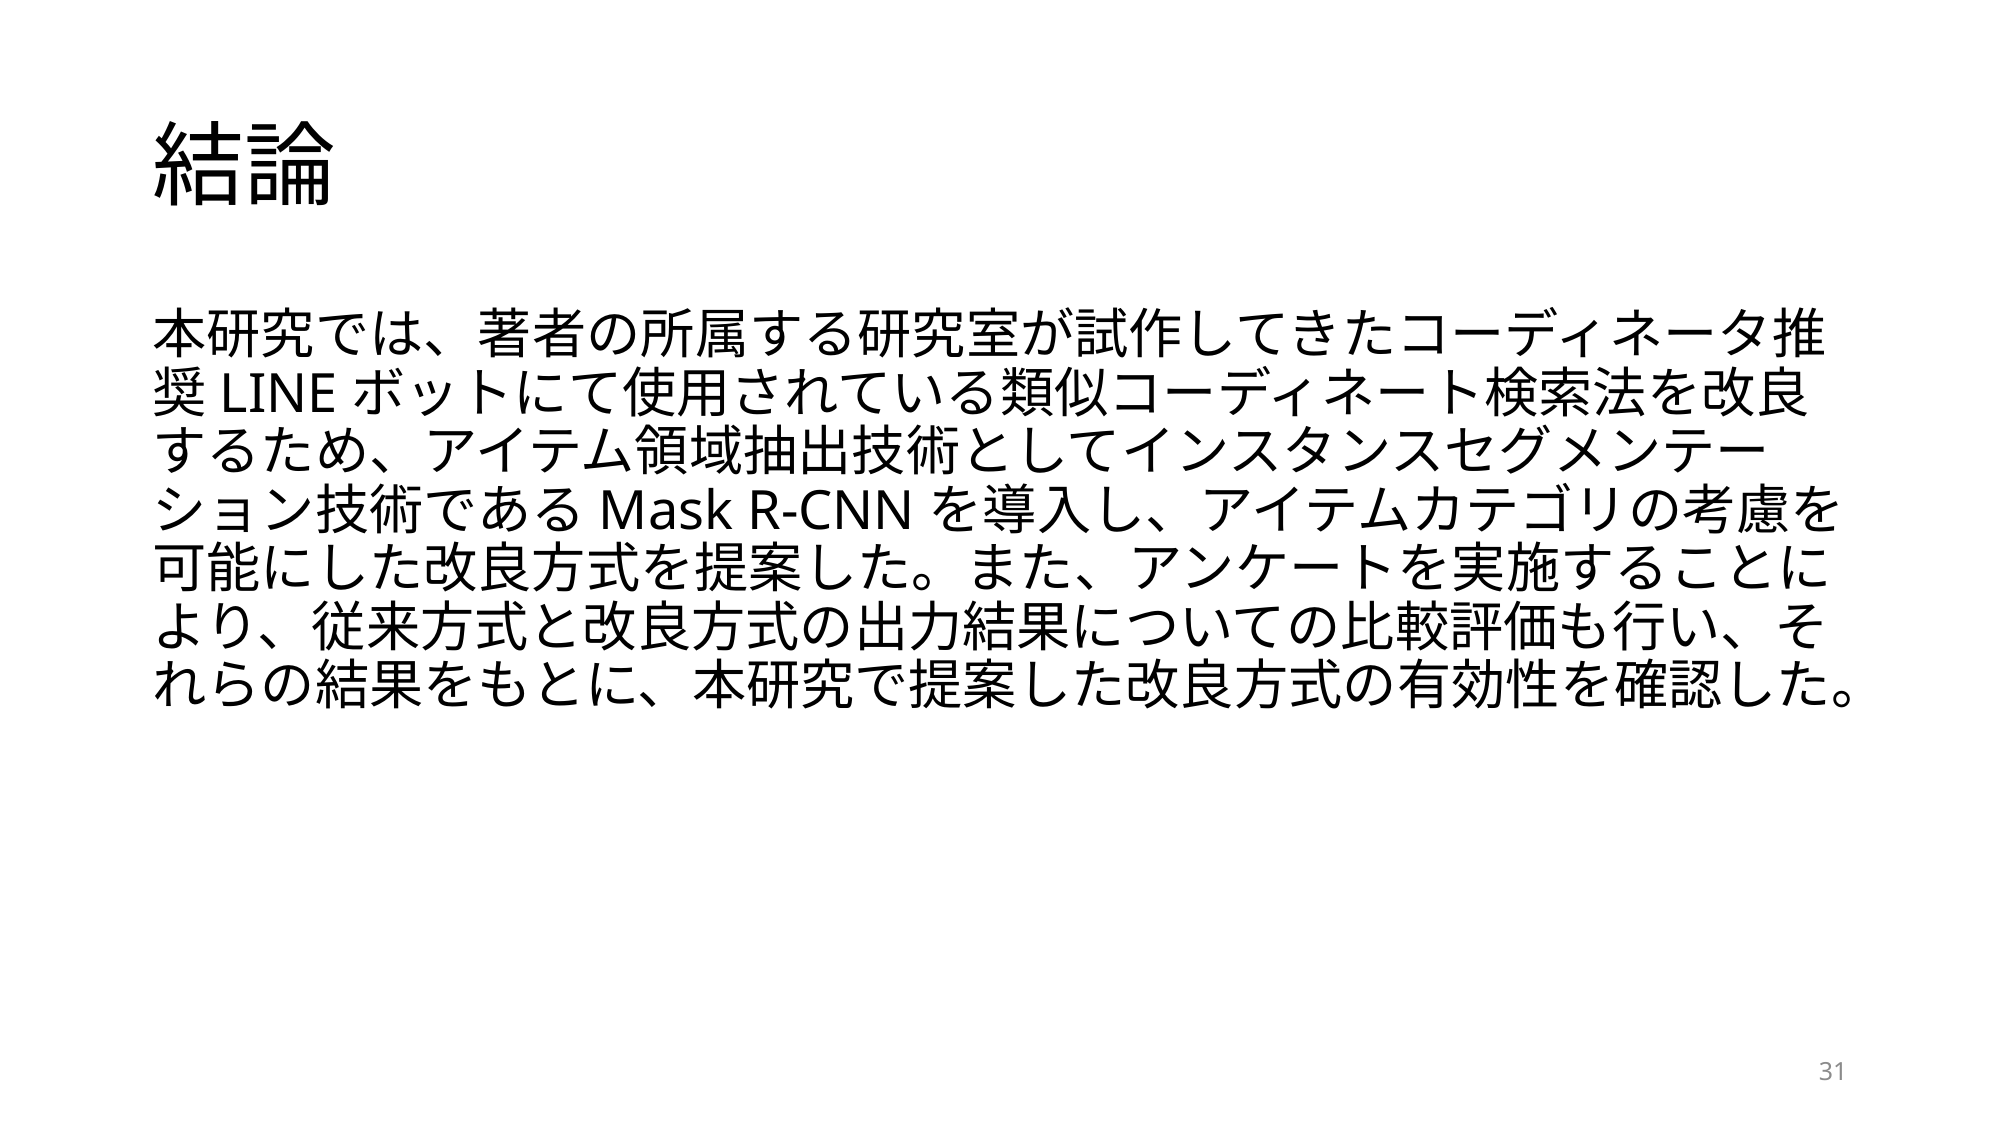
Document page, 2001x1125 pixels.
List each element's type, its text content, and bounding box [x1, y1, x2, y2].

title 結論 [137, 59, 1863, 278]
slide_number 31 [1412, 1042, 1863, 1103]
list 本研究では、著者の所属する研究室が試作してきたコーディネータ推奨LINEボットにて使用されている類似コーディネート検索法を改良するため、アイテム領域抽出技術としてインスタンスセグメンテーション技術であるMask R-CNNを導入し、アイテムカテゴリの考慮を可能にした改良方式を提案した。また、アンケートを実施することにより、従来方式と改良方式の出力結果についての比較評価も行い、それらの結果をもとに、本研究で提案した改良方式の有効性を確認した。 [137, 299, 1863, 1014]
